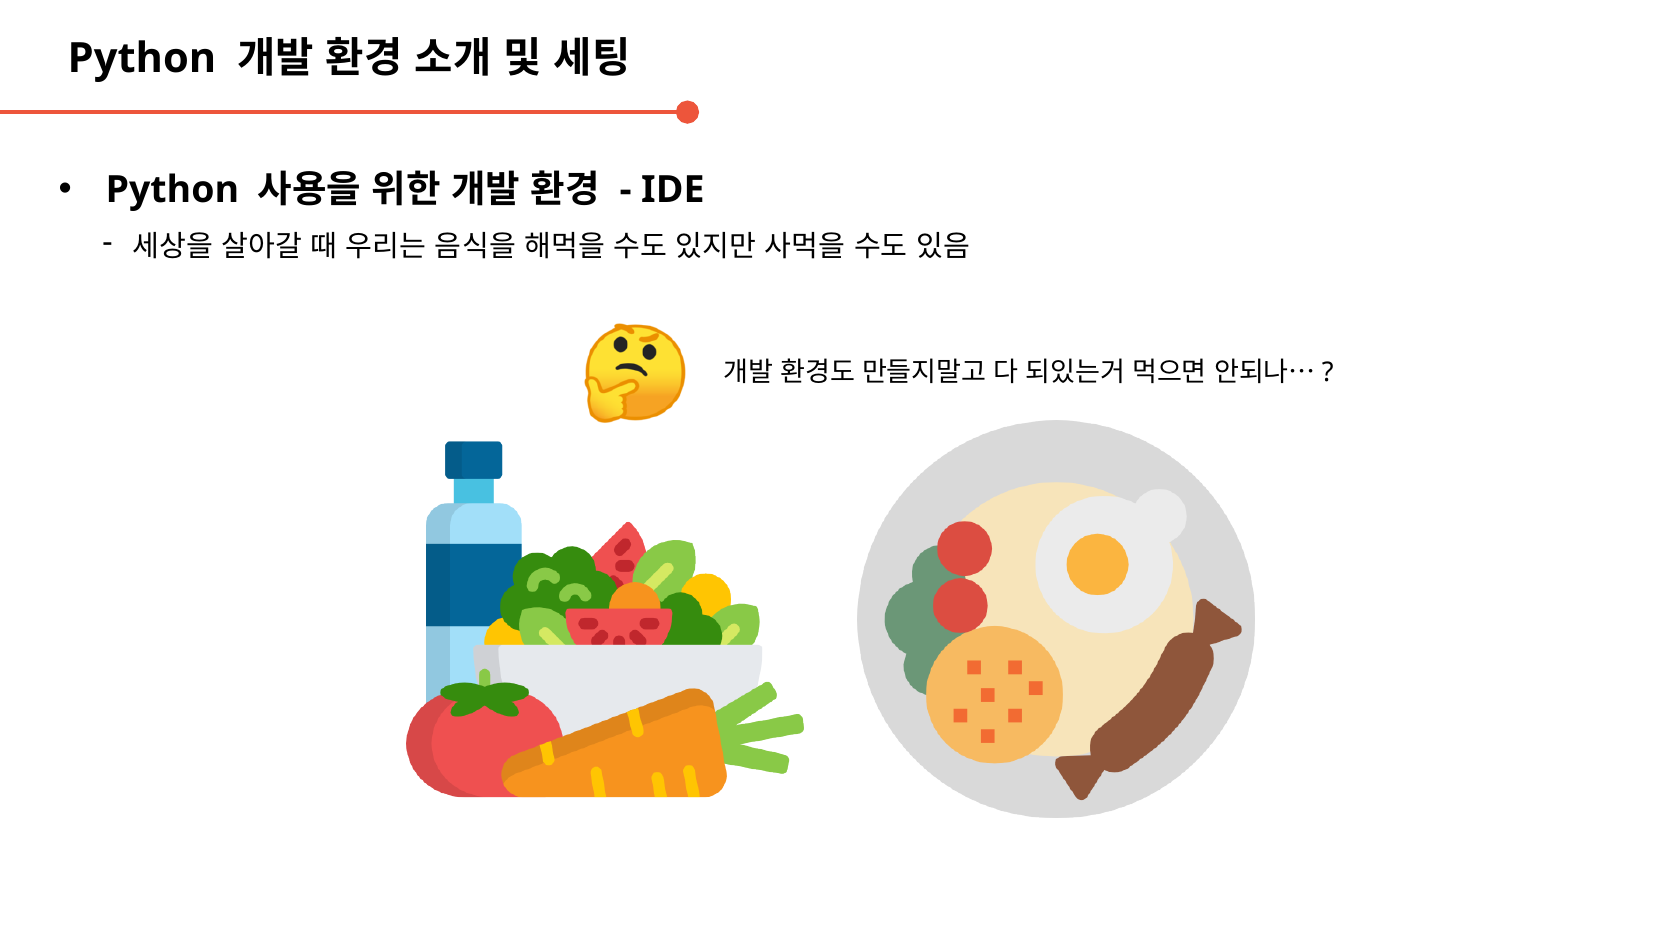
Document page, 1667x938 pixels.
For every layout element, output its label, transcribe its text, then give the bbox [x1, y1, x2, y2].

text_box Python 개발 환경 소개 및 세팅 [52, 23, 964, 88]
picture [857, 420, 1255, 818]
text_box 개발 환경도 만들지말고 다 되있는거 먹으면 안되나…? [708, 347, 1349, 395]
picture [406, 318, 804, 818]
text_box Python 사용을 위한 개발 환경 - IDE 세상을 살아갈 때 우리는 음식을 해먹을 수도 있지만 사먹을 수도 있음 [43, 135, 1605, 271]
